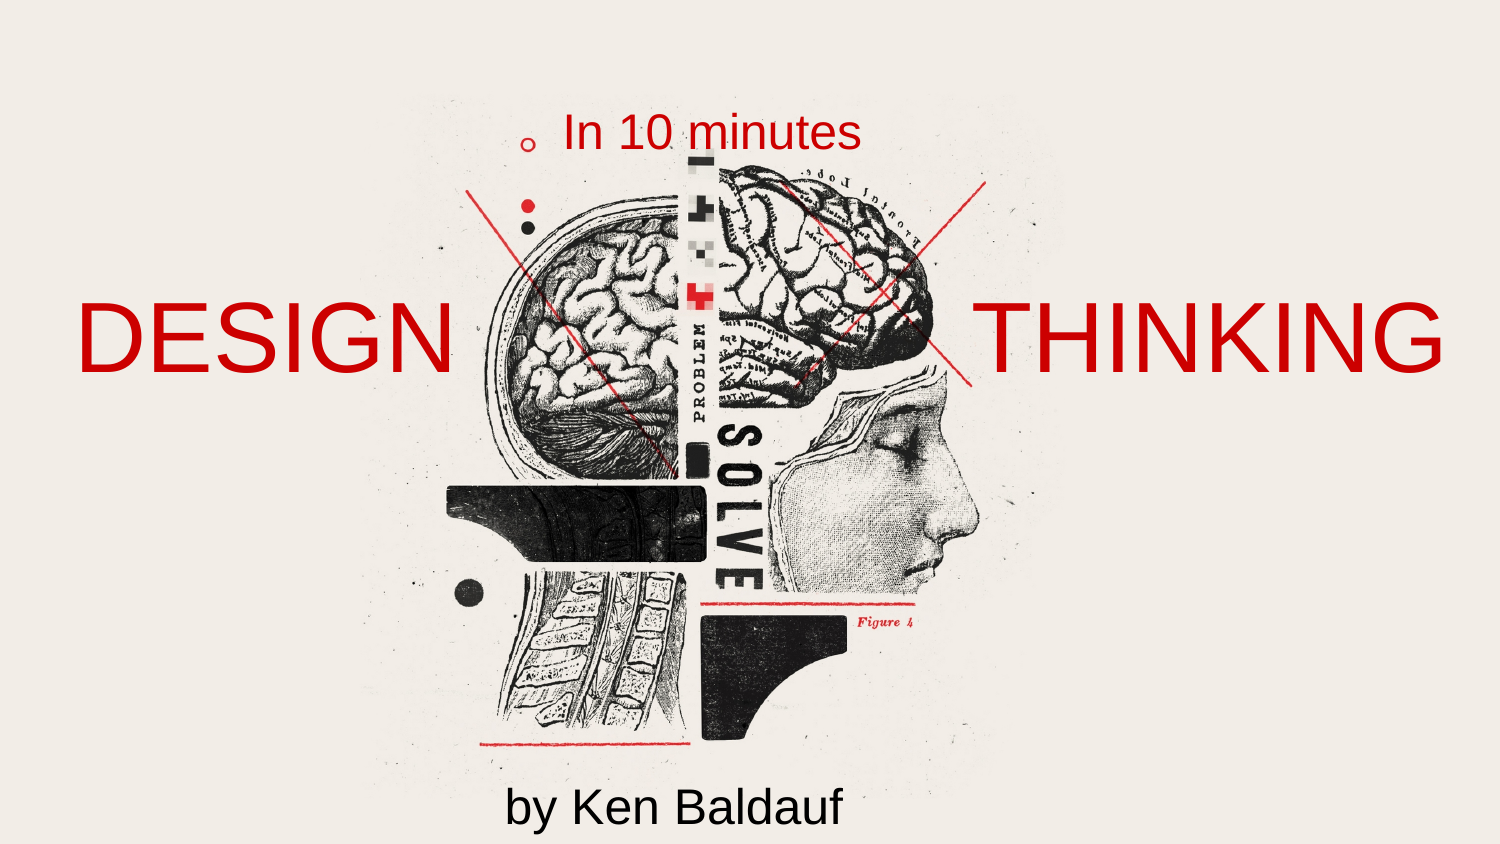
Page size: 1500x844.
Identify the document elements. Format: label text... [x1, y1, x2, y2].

picture [17, 24, 1408, 844]
text_box THINKING [1413, 257, 1473, 465]
